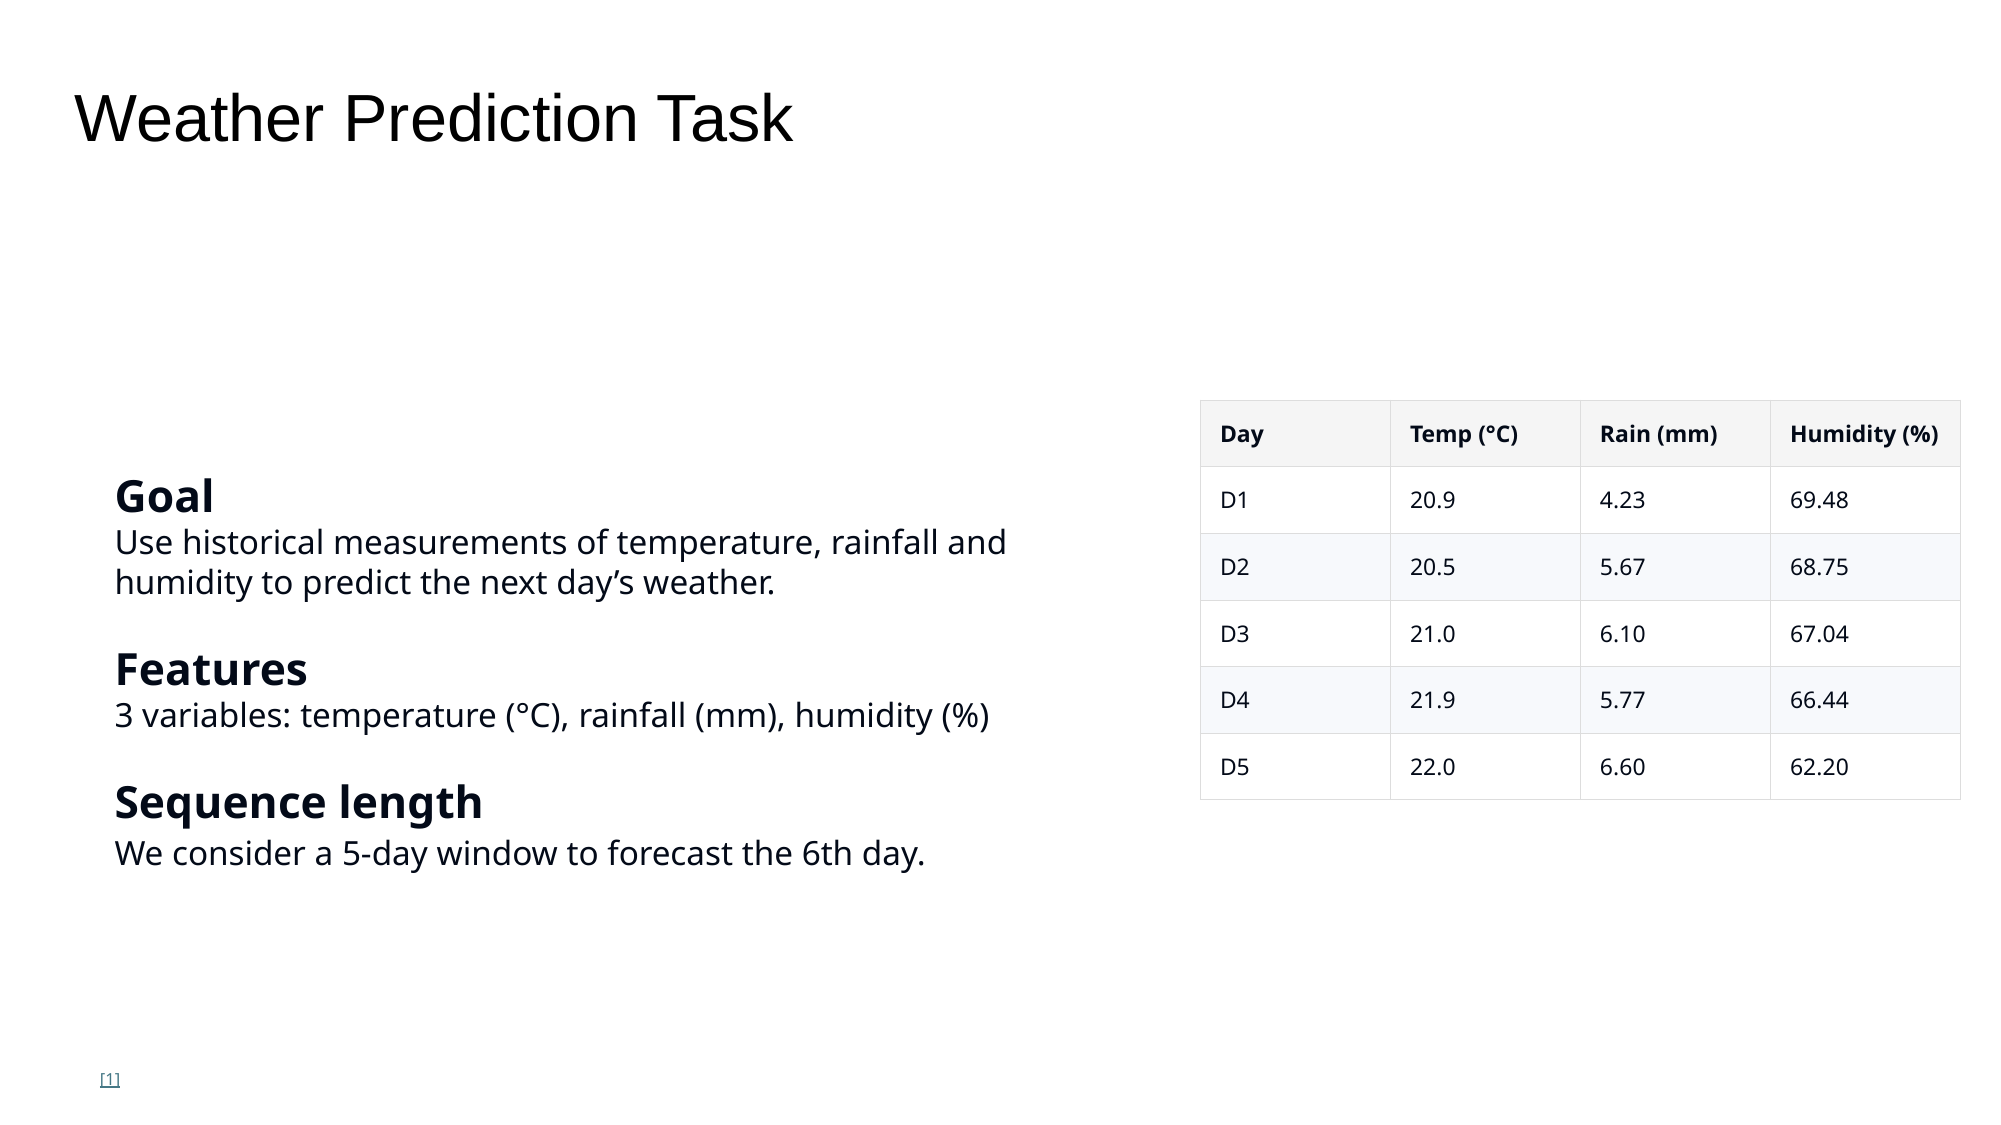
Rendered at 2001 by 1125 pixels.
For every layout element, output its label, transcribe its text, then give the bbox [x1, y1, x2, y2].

table_cell 20.5 [1391, 534, 1580, 600]
table_cell 4.23 [1581, 467, 1770, 533]
table_header Temp (°C) [1391, 401, 1580, 466]
table_cell 66.44 [1771, 667, 1960, 733]
table_cell D5 [1201, 734, 1390, 799]
table_cell 69.48 [1771, 467, 1960, 533]
table_cell 67.04 [1771, 601, 1960, 666]
table_cell D1 [1201, 467, 1390, 533]
text_box Goal Use historical measurements of temperature, rainfall and humidity to predict the next day’s weather. Features 3 variables: temperature (°C), rainfall (mm), humidity (%) Sequence length We consider a 5‑day window to forecast the 6th day. [99, 320, 1120, 1020]
text_box [1] [99, 1055, 1900, 1105]
table_cell 62.20 [1771, 734, 1960, 799]
table_cell 5.67 [1581, 534, 1770, 600]
table_cell 6.60 [1581, 734, 1770, 799]
table_cell D3 [1201, 601, 1390, 666]
table_cell D2 [1201, 534, 1390, 600]
table_cell 20.9 [1391, 467, 1580, 533]
table_cell 68.75 [1771, 534, 1960, 600]
table_cell 21.9 [1391, 667, 1580, 733]
table_header Rain (mm) [1581, 401, 1770, 466]
table_header Day [1201, 401, 1390, 466]
text_box Weather Prediction Task [60, 60, 1940, 170]
table_cell D4 [1201, 667, 1390, 733]
table_cell 22.0 [1391, 734, 1580, 799]
table_cell 21.0 [1391, 601, 1580, 666]
table_cell 6.10 [1581, 601, 1770, 666]
table_header Humidity (%) [1771, 401, 1960, 466]
table_cell 5.77 [1581, 667, 1770, 733]
